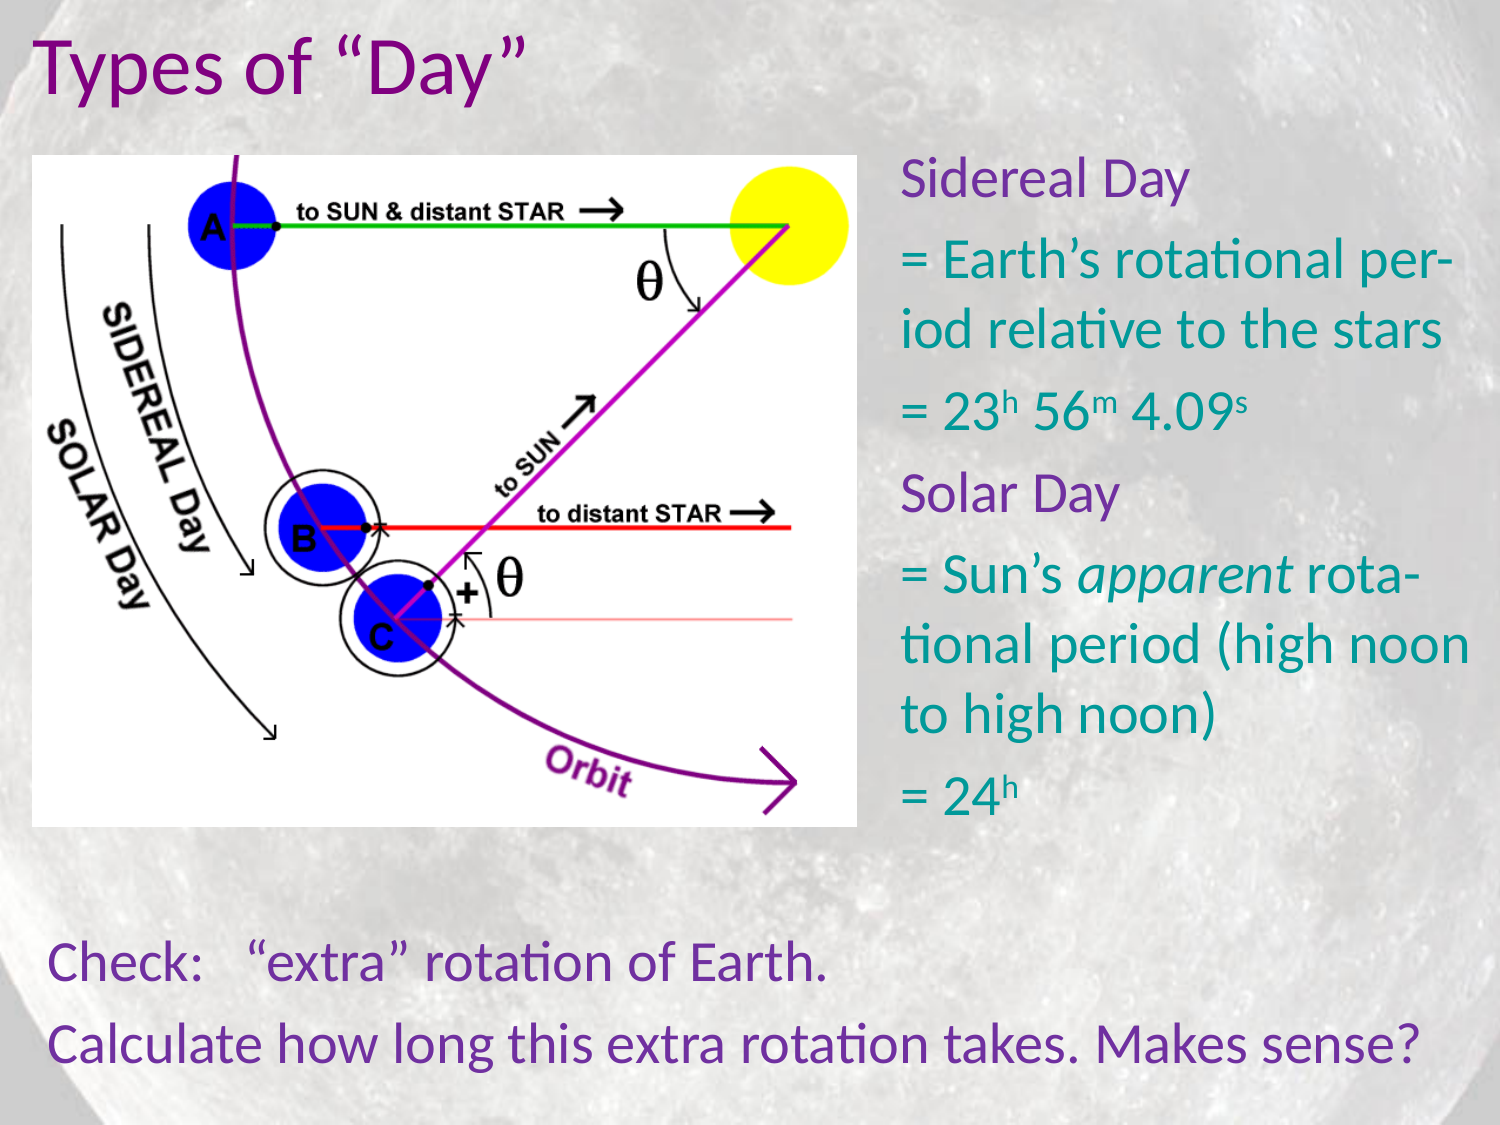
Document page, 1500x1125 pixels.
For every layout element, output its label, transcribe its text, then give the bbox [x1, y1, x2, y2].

picture [0, 0, 1500, 1125]
text_box Types of “Day” [17, 30, 1471, 126]
text_box Sidereal Day = Earth’s rotational per-iod relative to the stars = 23h 56m 4.09s Solar Day = Sun’s apparent rota-tional period (high noon to high noon) = 24h [885, 131, 1500, 870]
